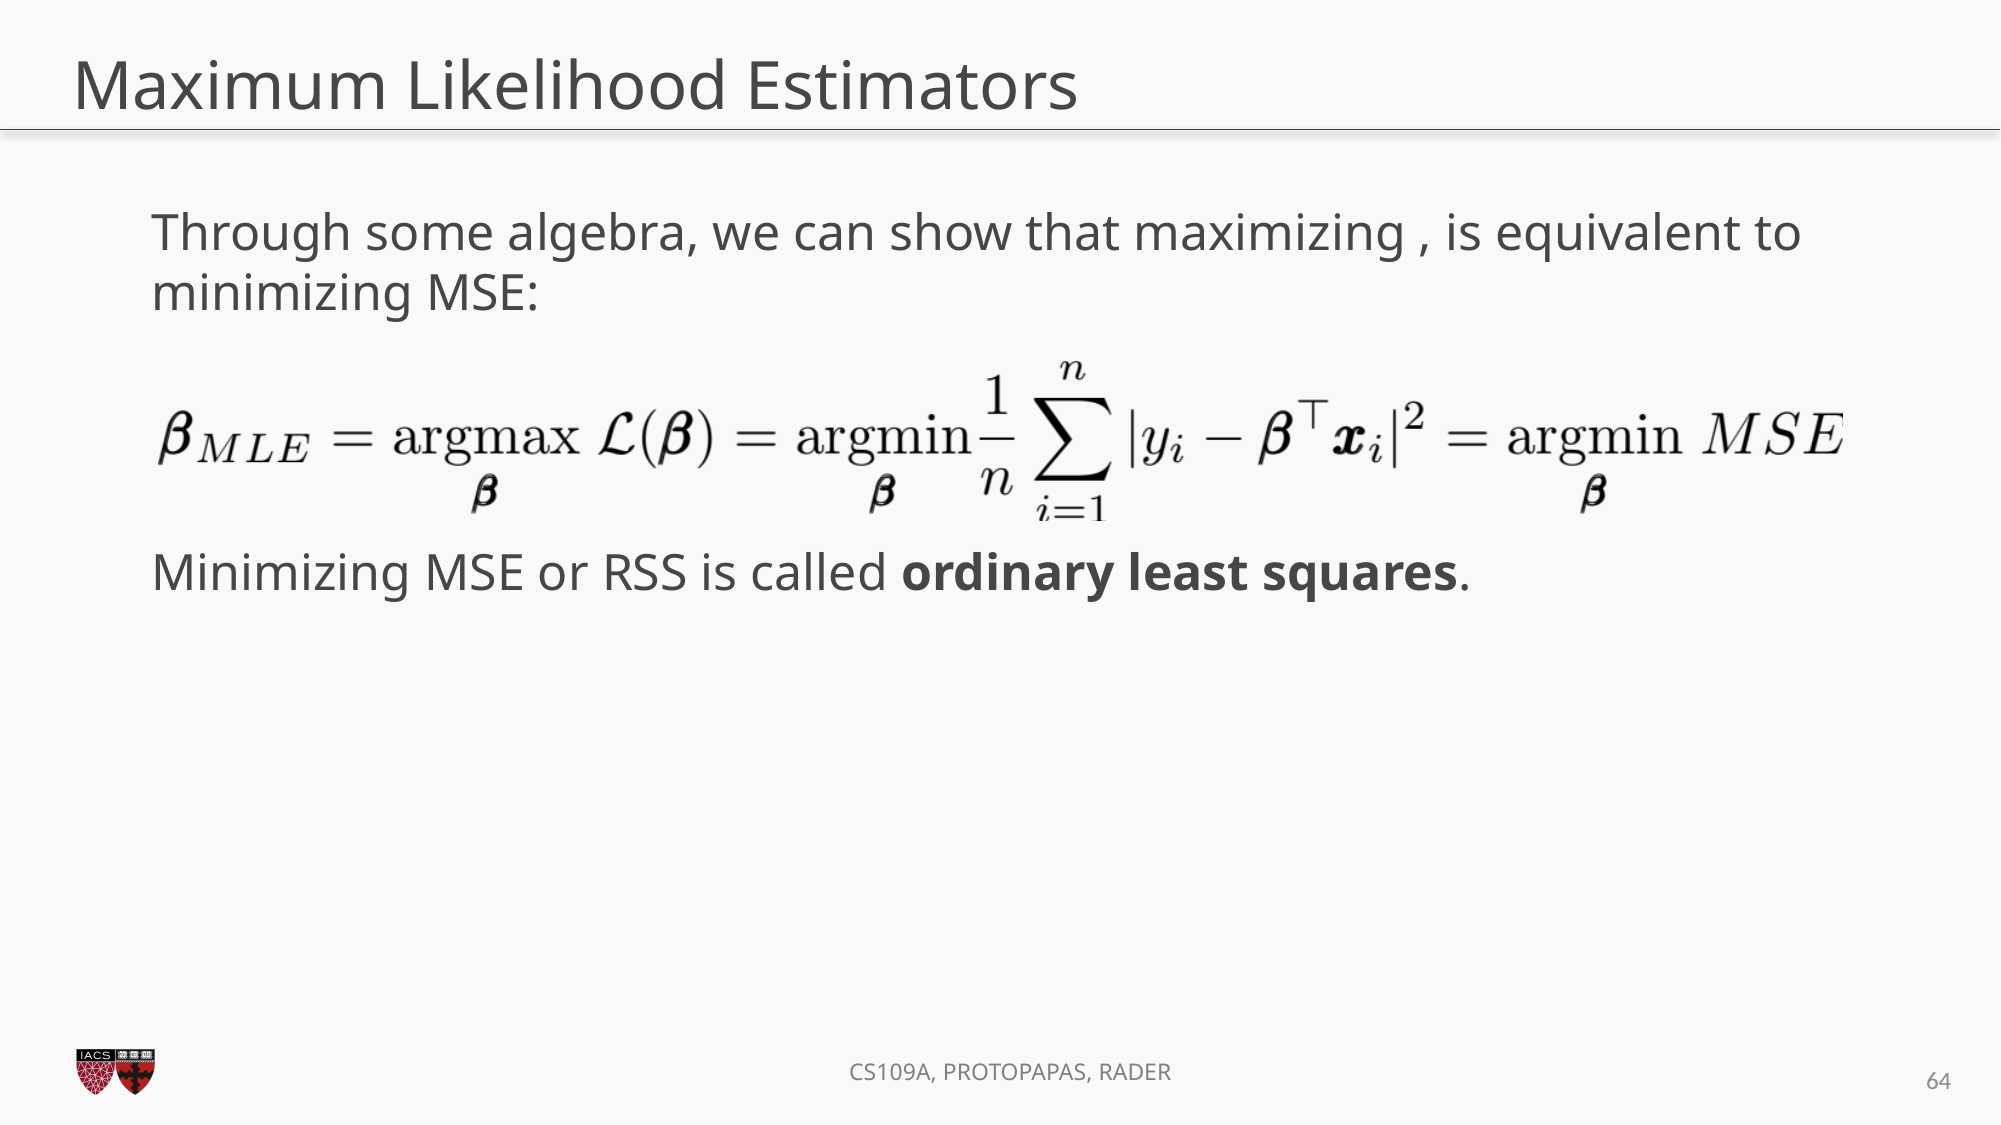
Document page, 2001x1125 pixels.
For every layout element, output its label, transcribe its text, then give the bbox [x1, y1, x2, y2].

slide_number 63 [1500, 1050, 1967, 1110]
picture [75, 1049, 155, 1095]
title Maximum Likelihood Estimators [57, 35, 1943, 162]
picture [156, 360, 1843, 522]
